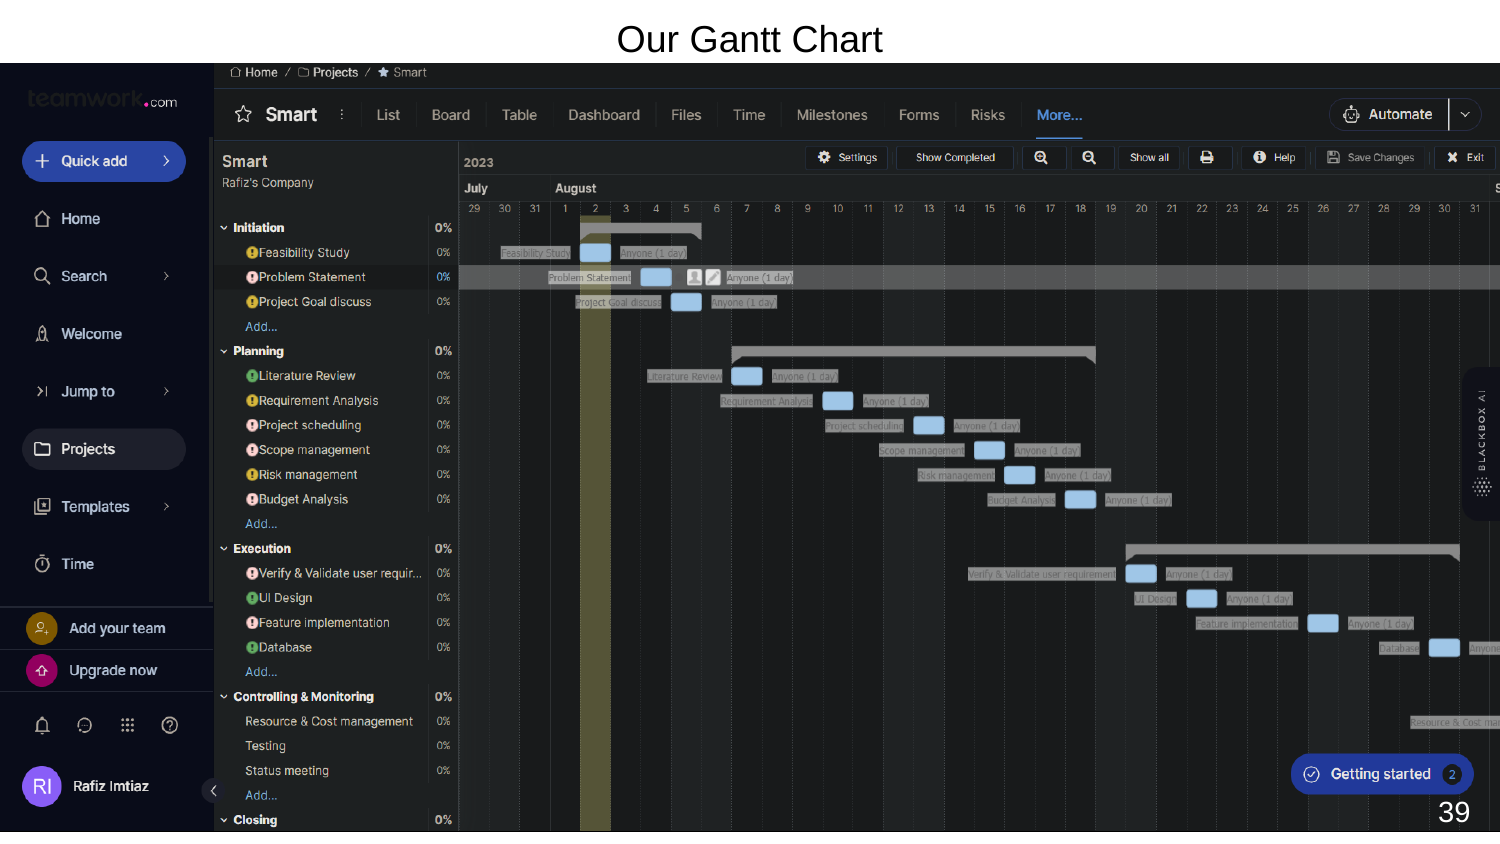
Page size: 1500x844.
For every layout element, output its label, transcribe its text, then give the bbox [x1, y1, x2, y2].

text_box Our Gantt Chart [0, 0, 1500, 63]
picture [0, 63, 1500, 832]
